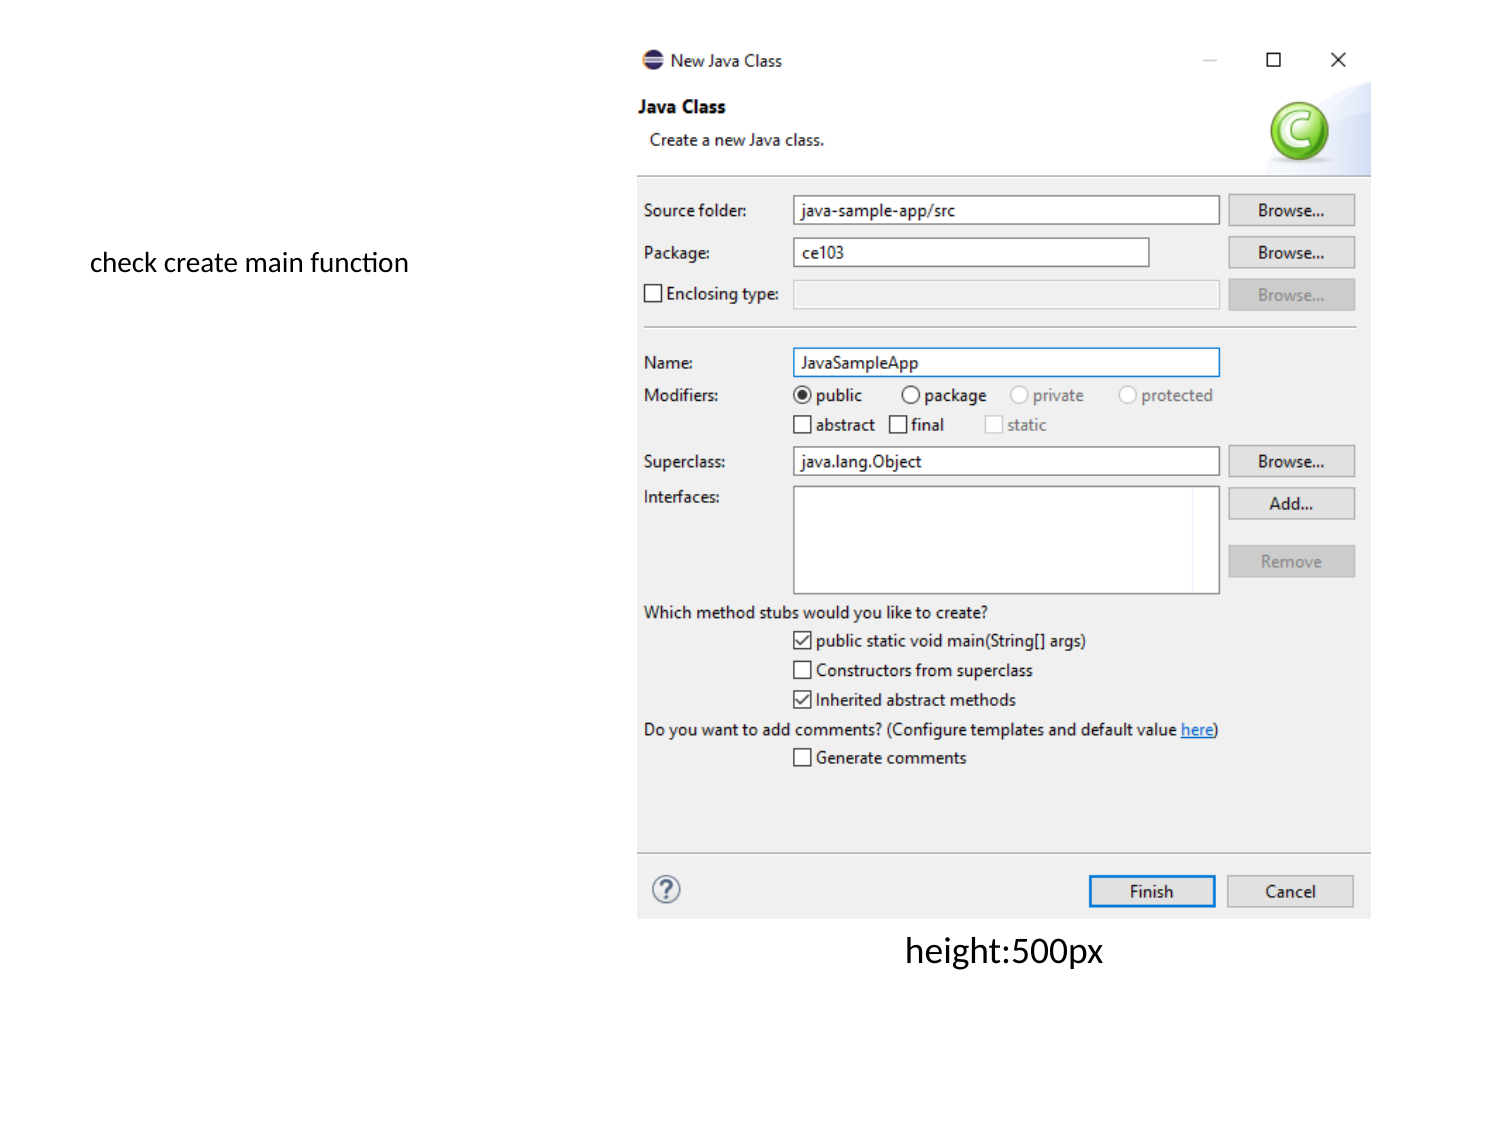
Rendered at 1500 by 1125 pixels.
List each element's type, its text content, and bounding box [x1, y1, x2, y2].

list check create main function [75, 235, 569, 1005]
picture [637, 43, 1371, 919]
text_box height:500px [585, 918, 1423, 1003]
